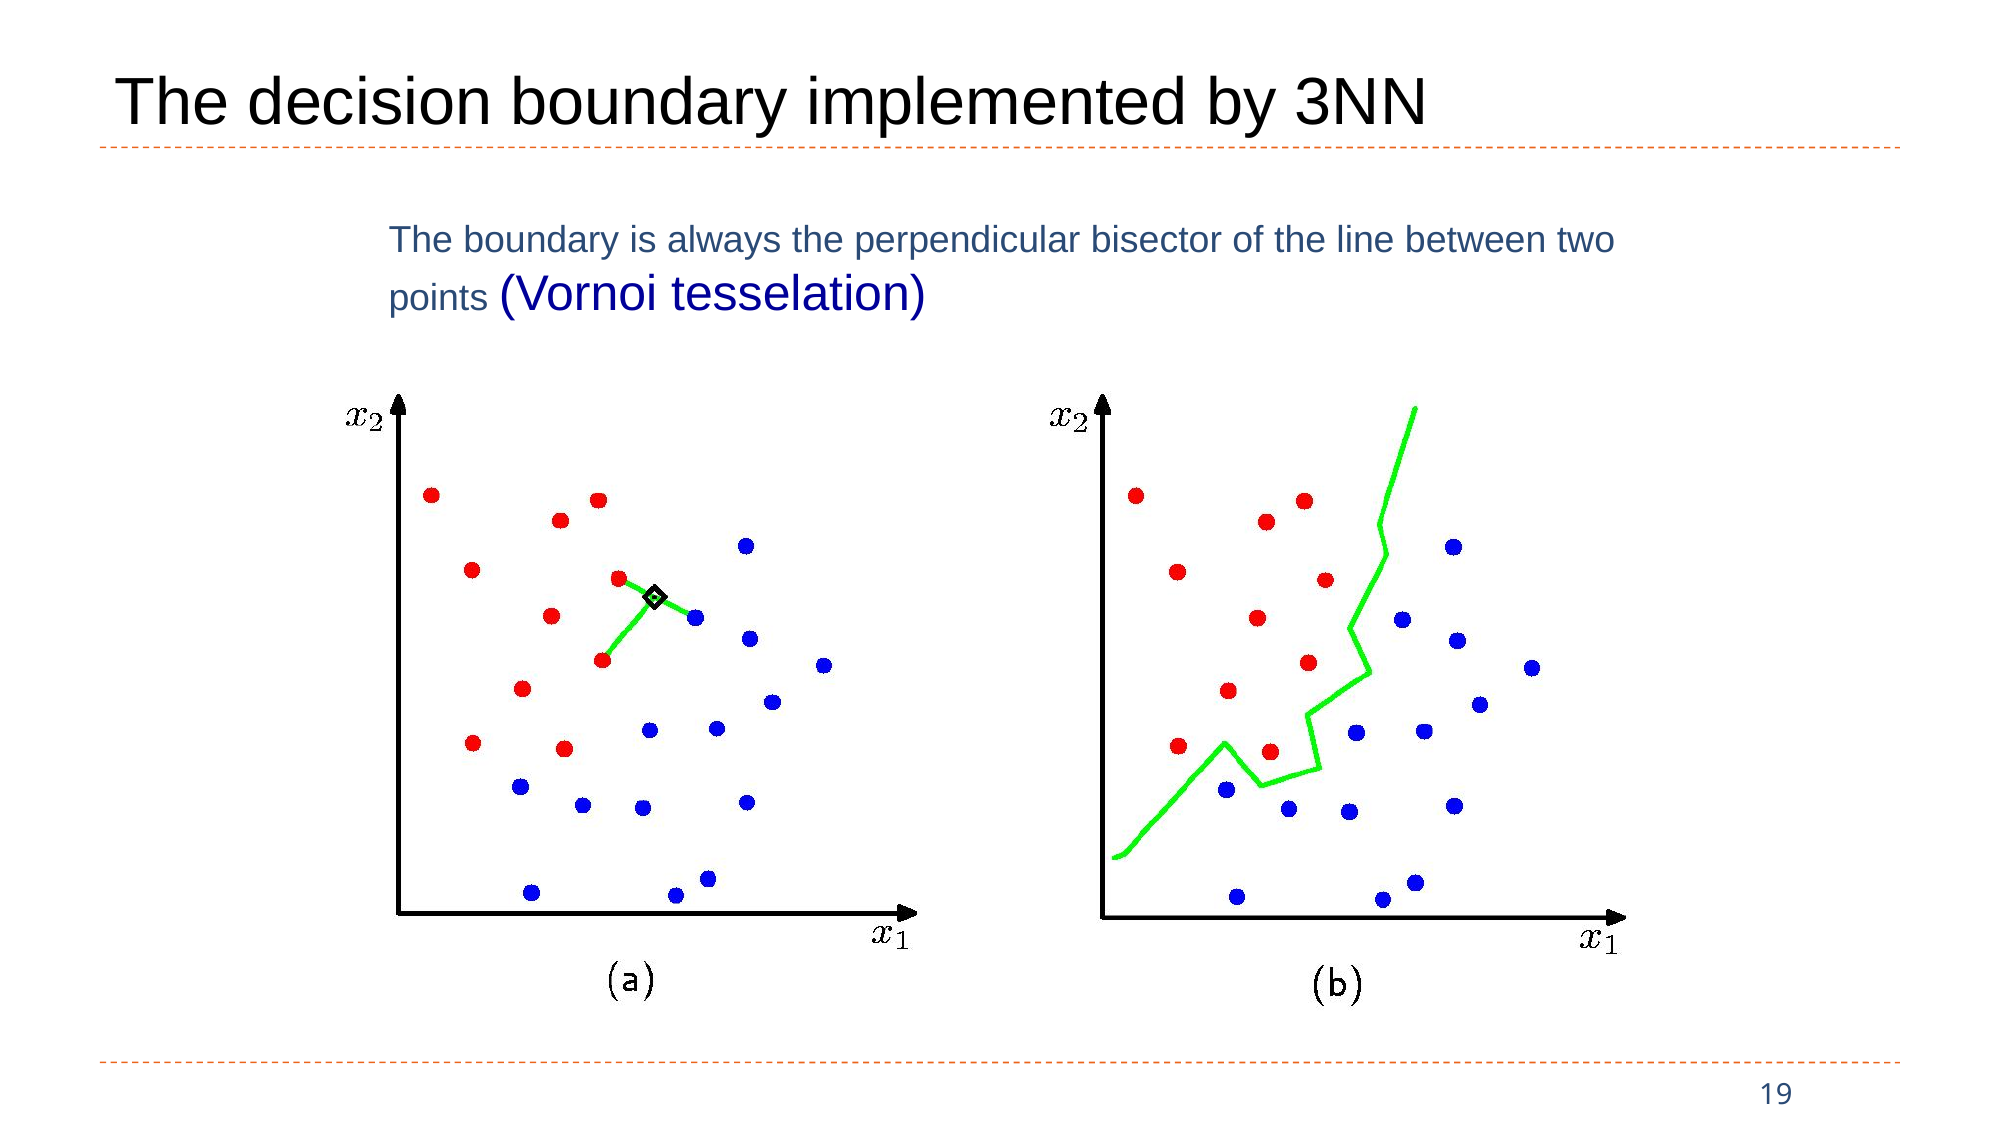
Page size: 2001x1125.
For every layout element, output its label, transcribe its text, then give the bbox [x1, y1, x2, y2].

text_box The boundary is always the perpendicular bisector of the line between two points (Vornoi tesselation) [373, 207, 1709, 328]
picture [337, 391, 920, 1007]
title The decision boundary implemented by 3NN [99, 24, 1900, 146]
picture [1041, 391, 1629, 1012]
